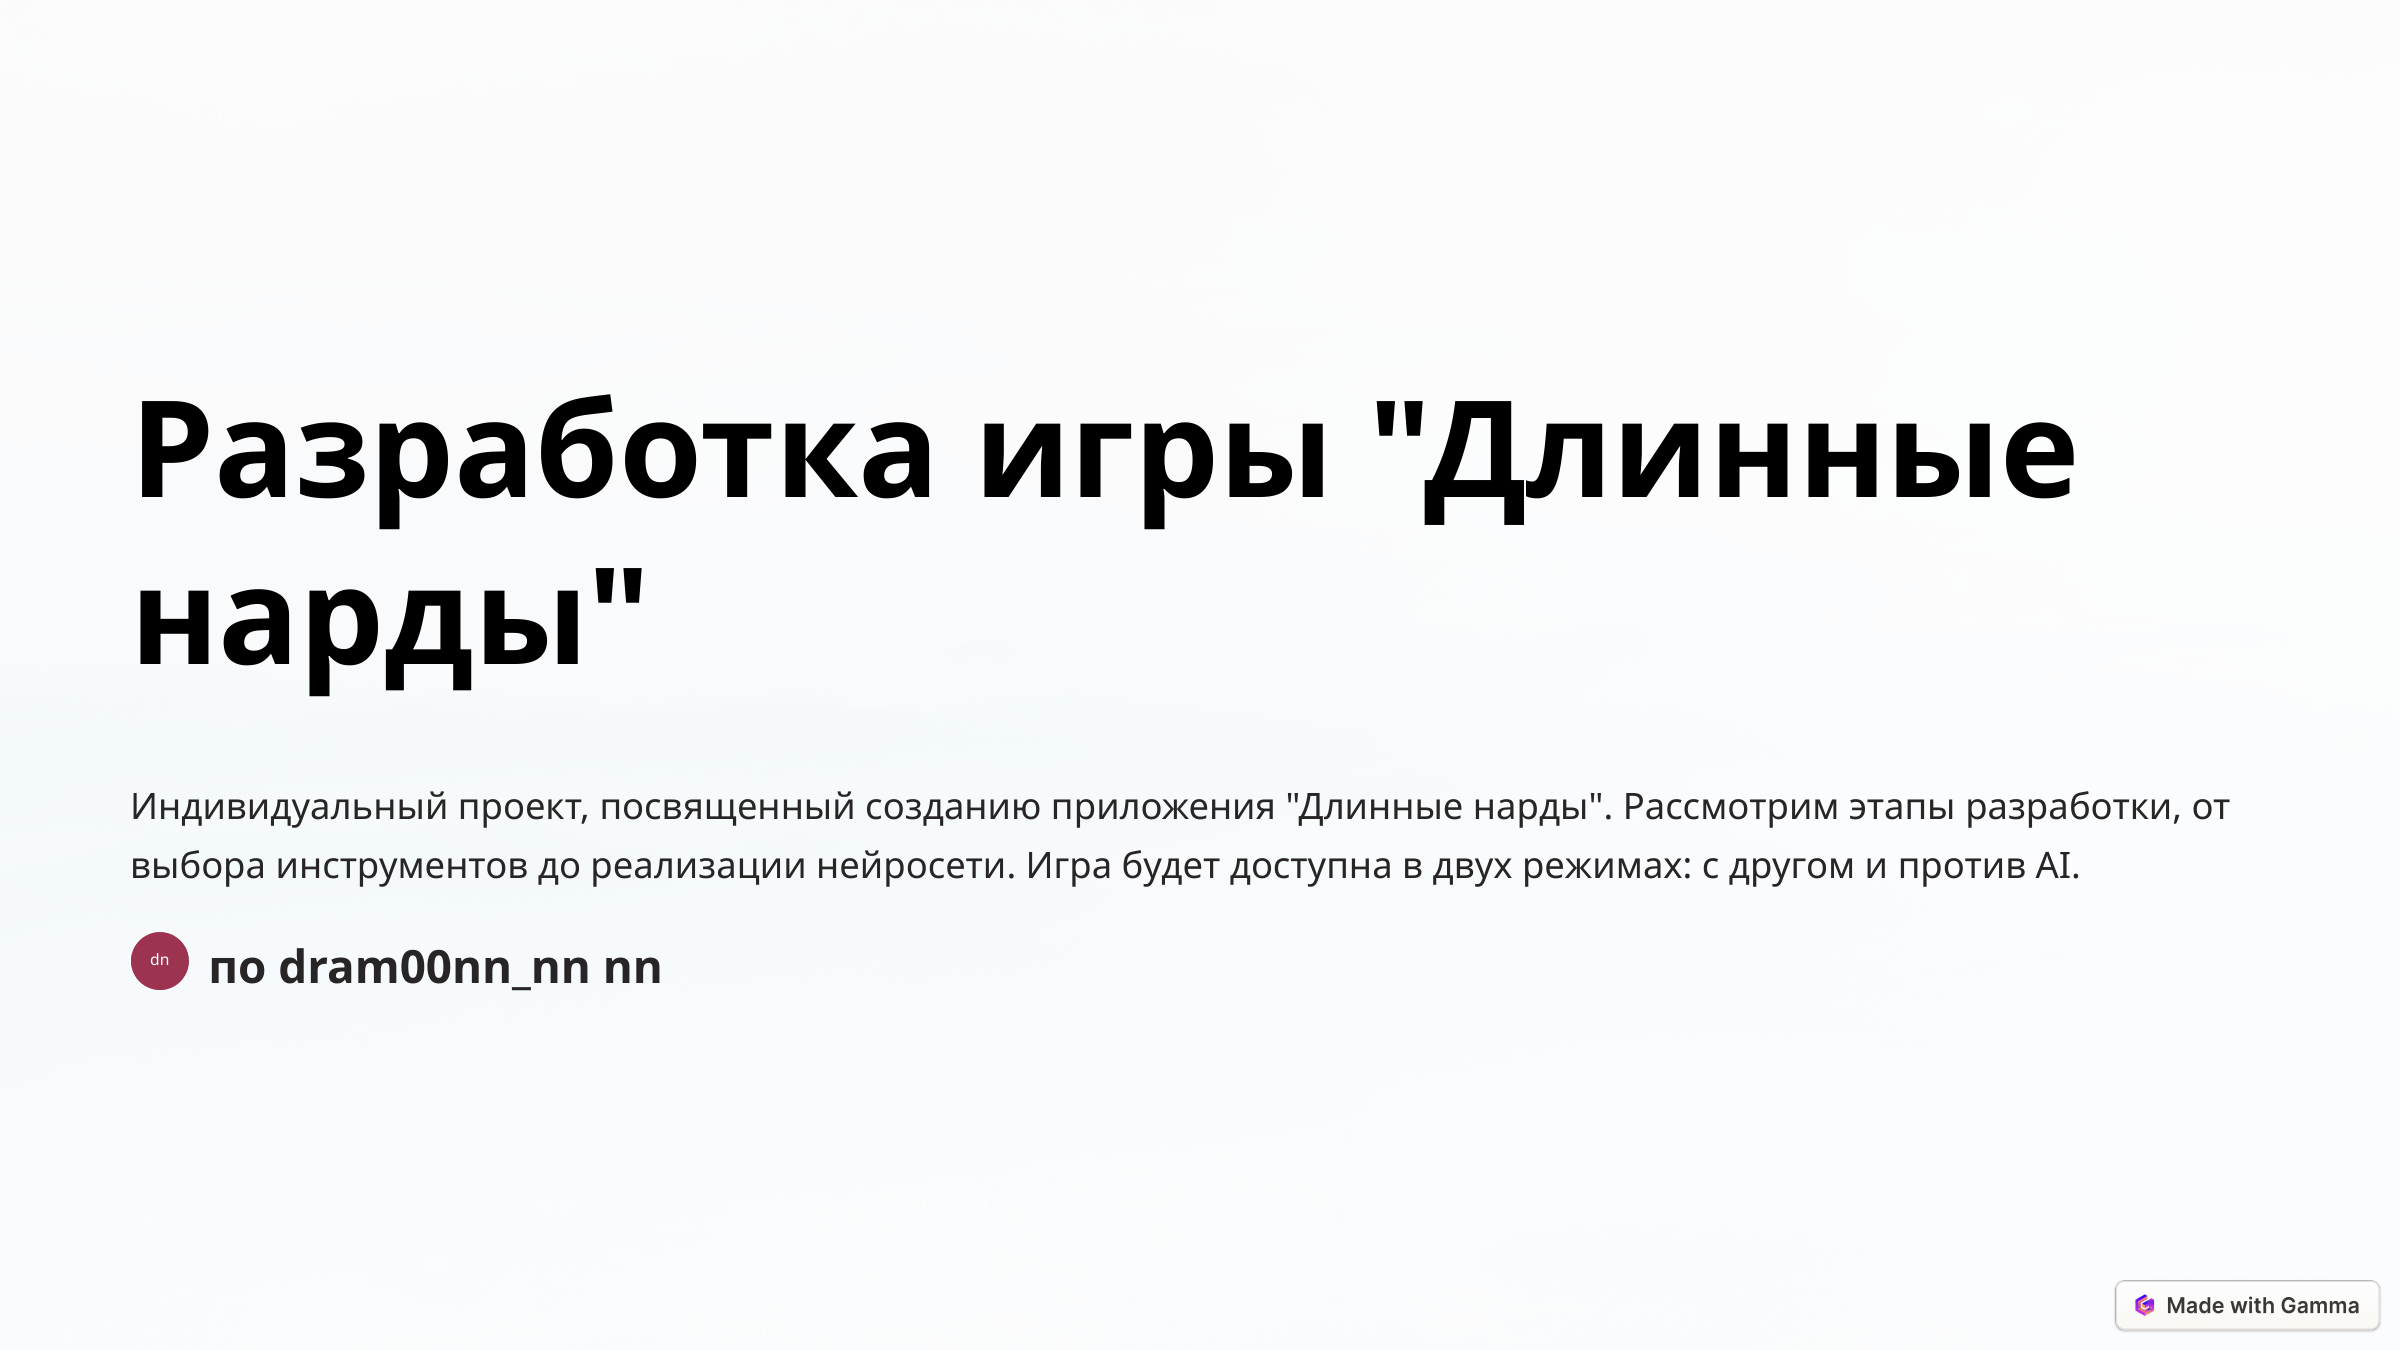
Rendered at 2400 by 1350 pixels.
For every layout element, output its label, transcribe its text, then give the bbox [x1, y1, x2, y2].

text_box Индивидуальный проект, посвященный созданию приложения "Длинные нарды". Рассмотрим этапы разработки, от выбора инструментов до реализации нейросети. Игра будет доступна в двух режимах: с другом и против AI. [130, 767, 2270, 887]
picture [2106, 1271, 2389, 1339]
text_box Разработка игры "Длинные нарды" [130, 356, 2270, 694]
text_box dn [148, 953, 172, 970]
text_box [130, 931, 190, 991]
text_box по dram00nn_nn nn [208, 928, 665, 994]
